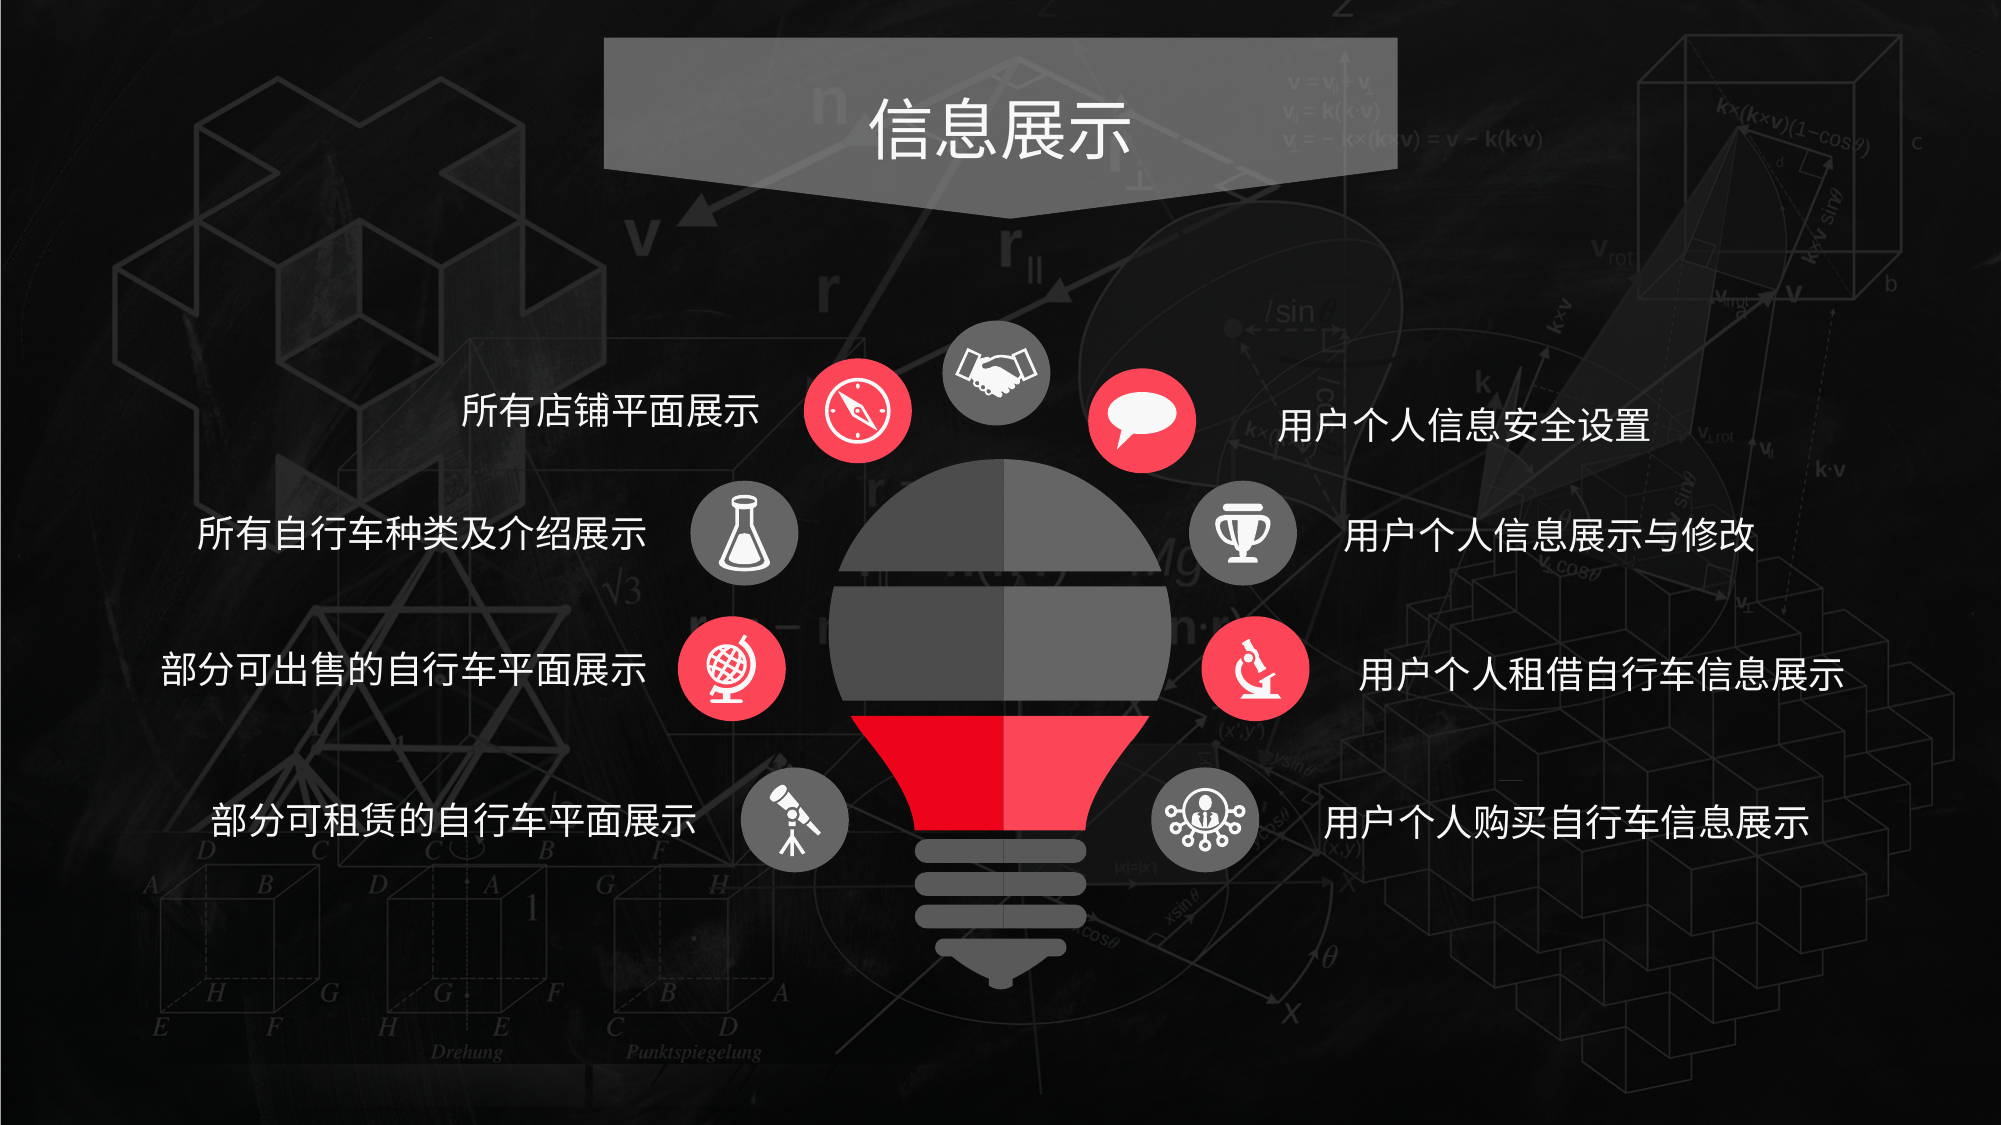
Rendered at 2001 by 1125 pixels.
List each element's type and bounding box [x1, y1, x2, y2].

text_box [1164, 787, 1246, 852]
text_box [828, 459, 1172, 990]
picture [0, 0, 2001, 1125]
